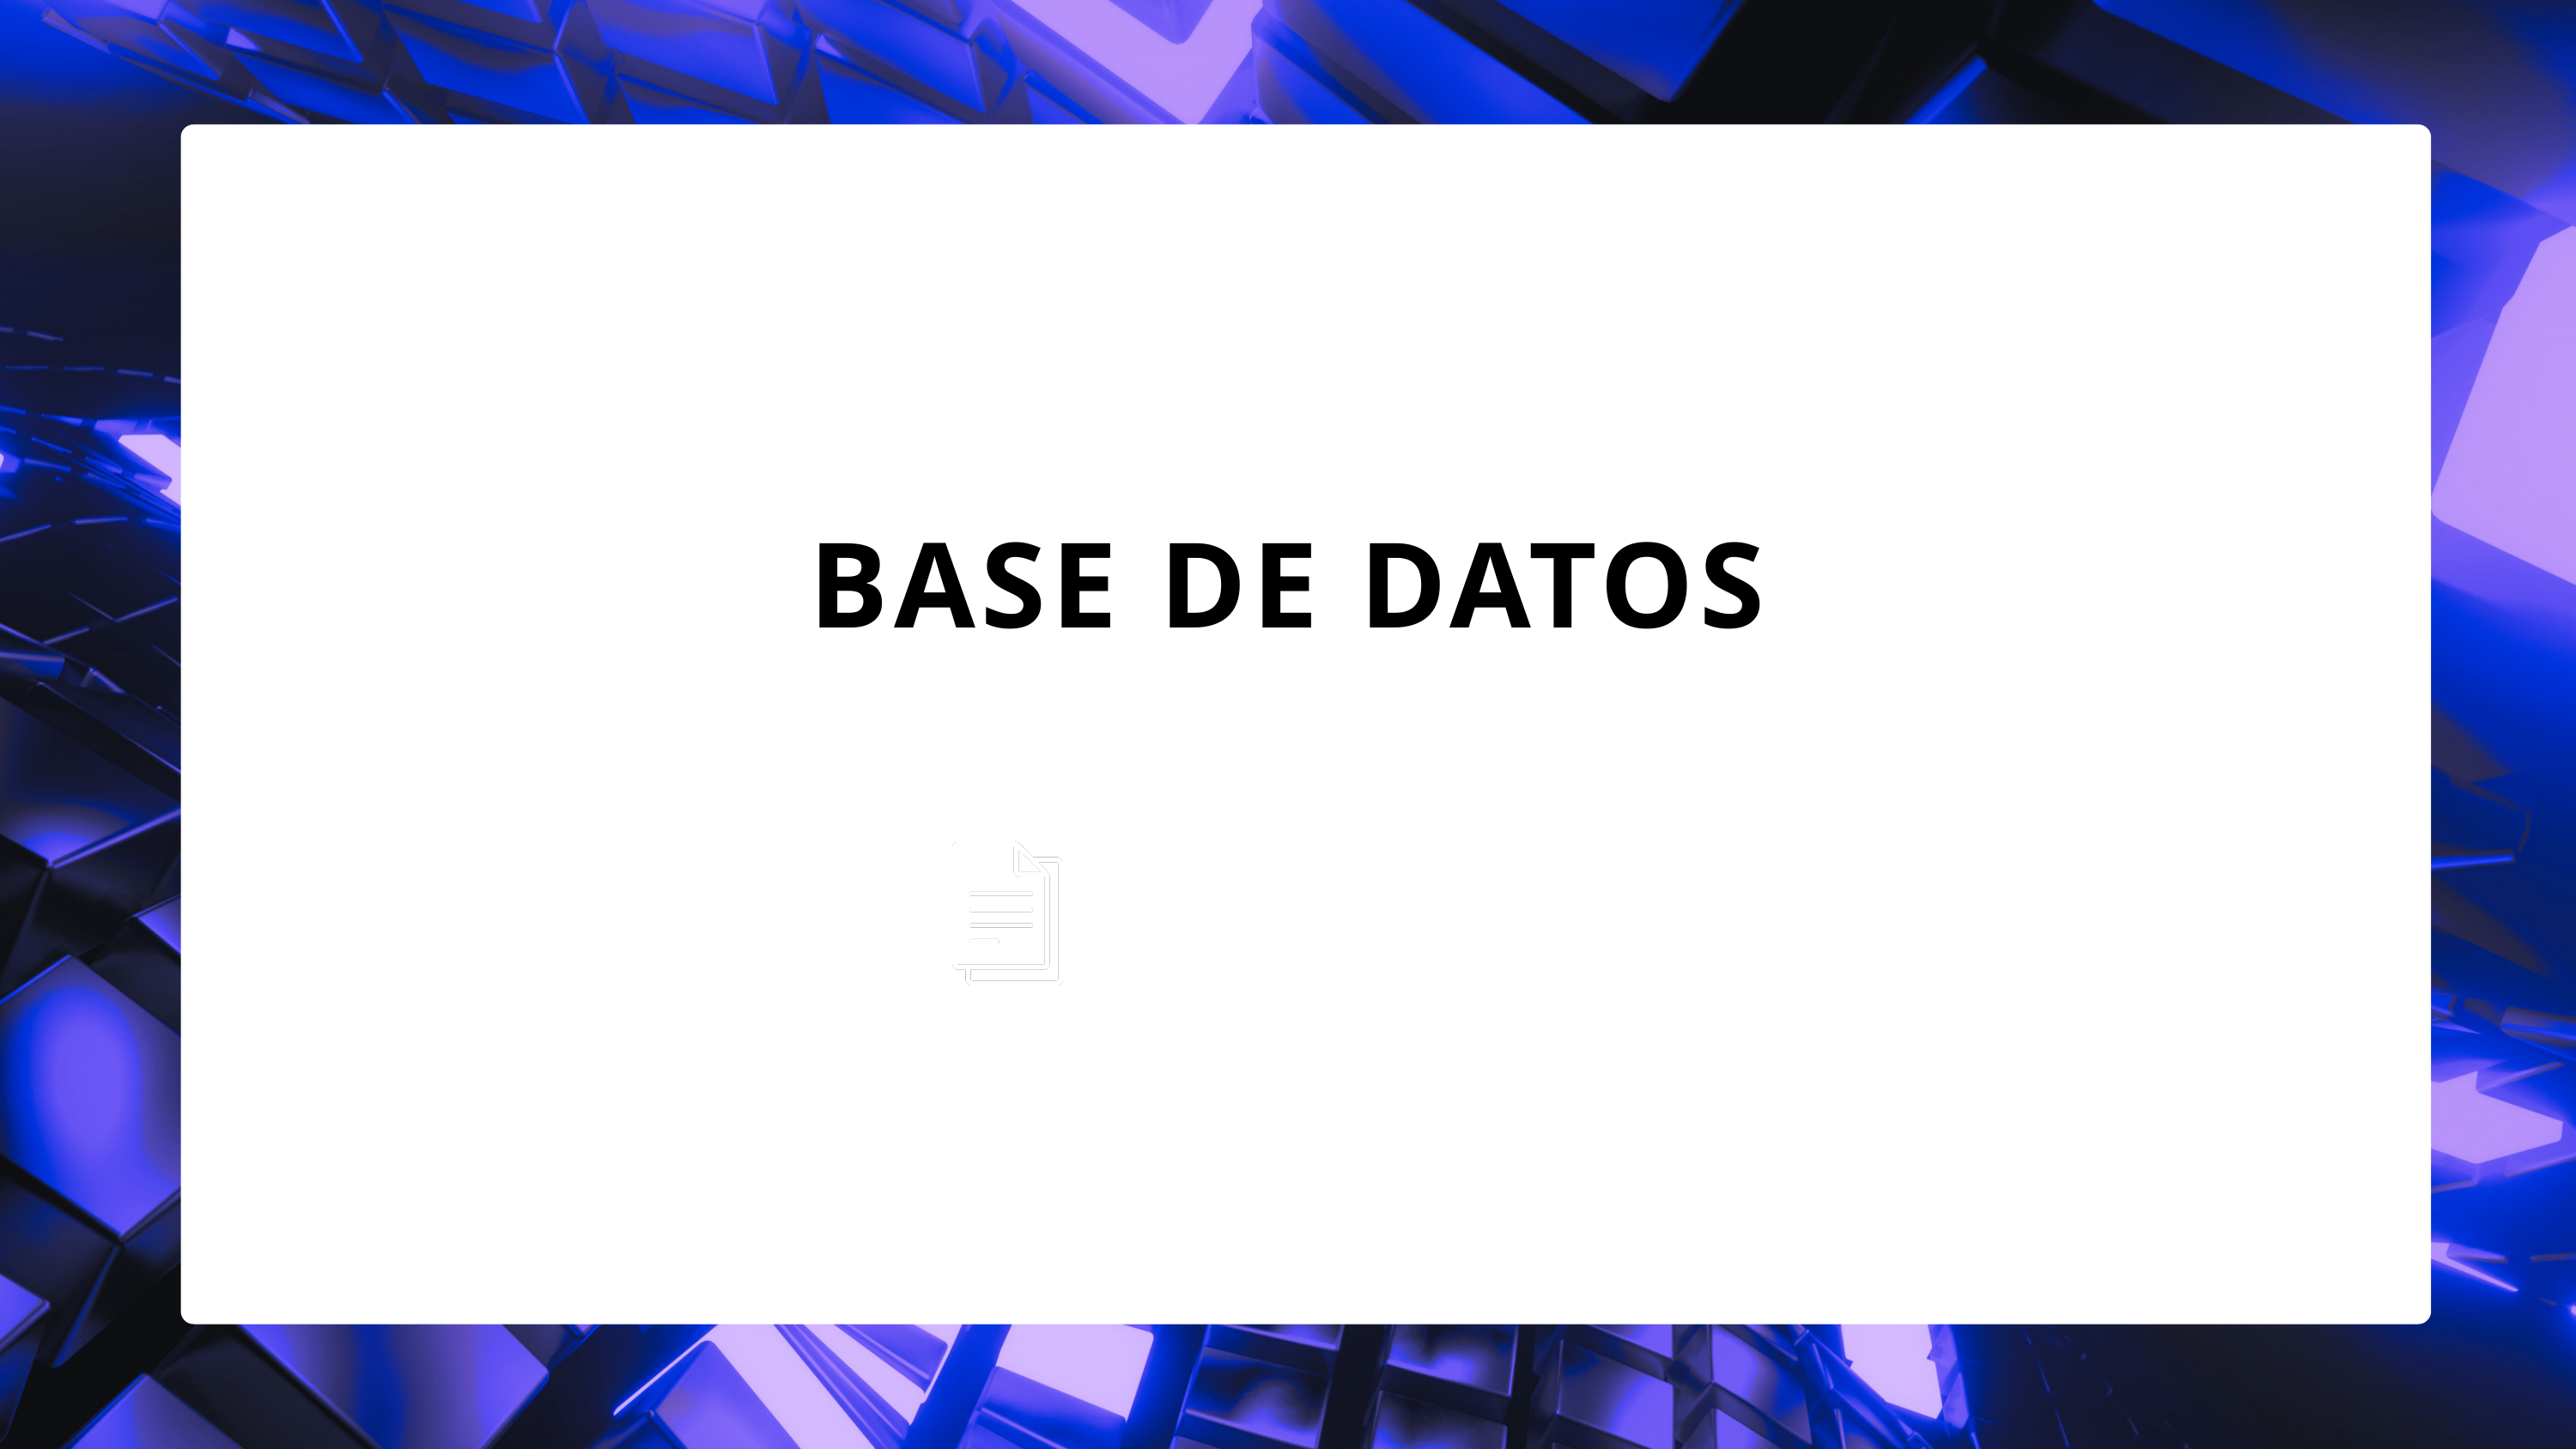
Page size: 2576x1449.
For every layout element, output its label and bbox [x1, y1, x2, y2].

text_box [180, 124, 2432, 1325]
text_box [0, 0, 2576, 1449]
